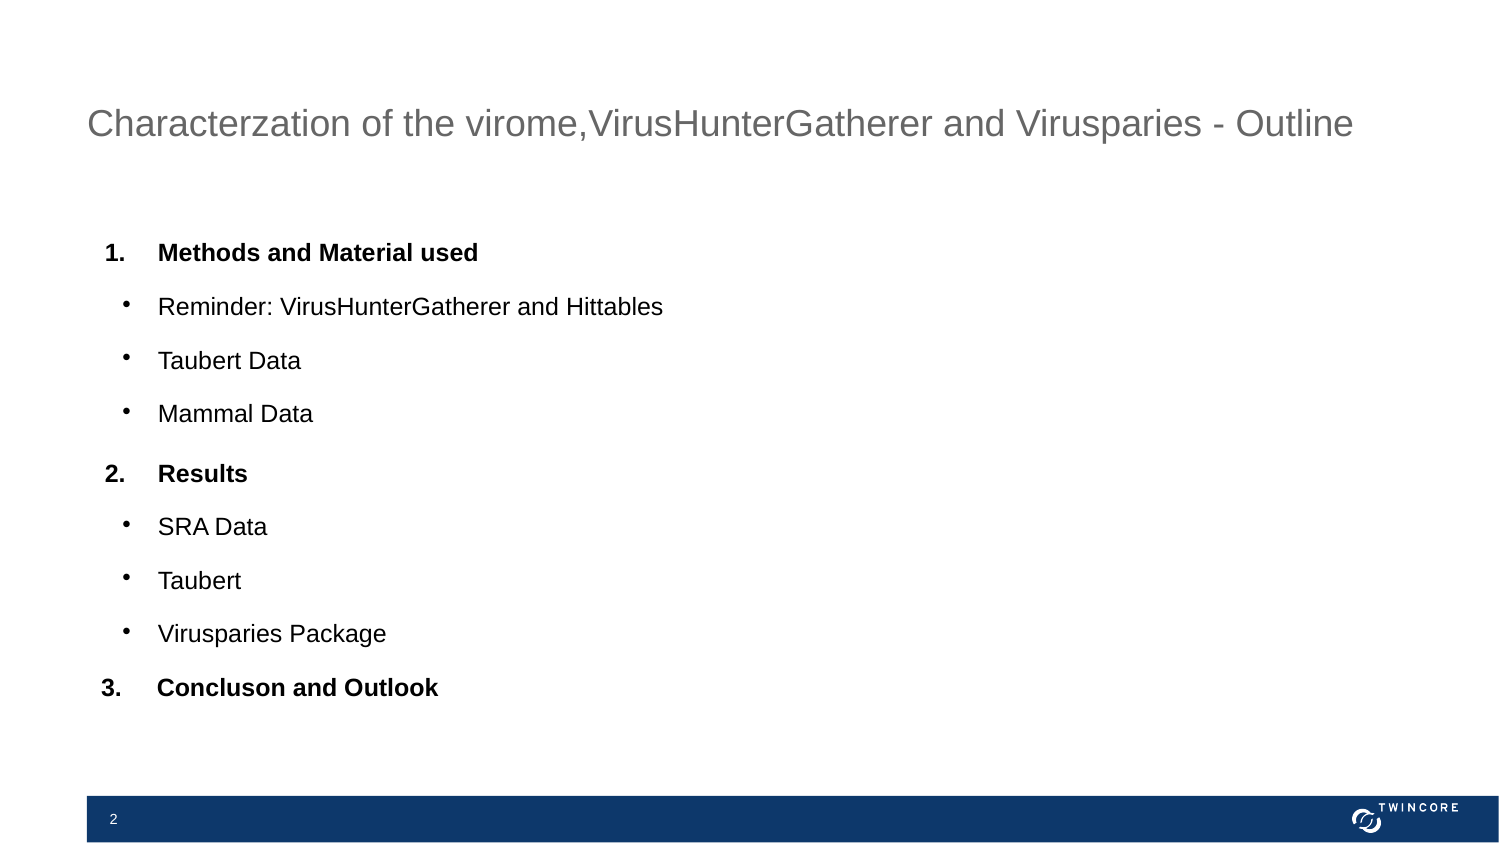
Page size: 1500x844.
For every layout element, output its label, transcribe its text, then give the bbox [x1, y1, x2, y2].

title Characterzation of the virome,VirusHunterGatherer and Virusparies - Outline [86, 98, 1361, 149]
list Methods and Material used Reminder: VirusHunterGatherer and Hittables Taubert Data Mammal Data Results SRA Data Taubert Virusparies Package 3. Concluson and Outlook [86, 187, 1361, 578]
picture [1352, 803, 1458, 833]
